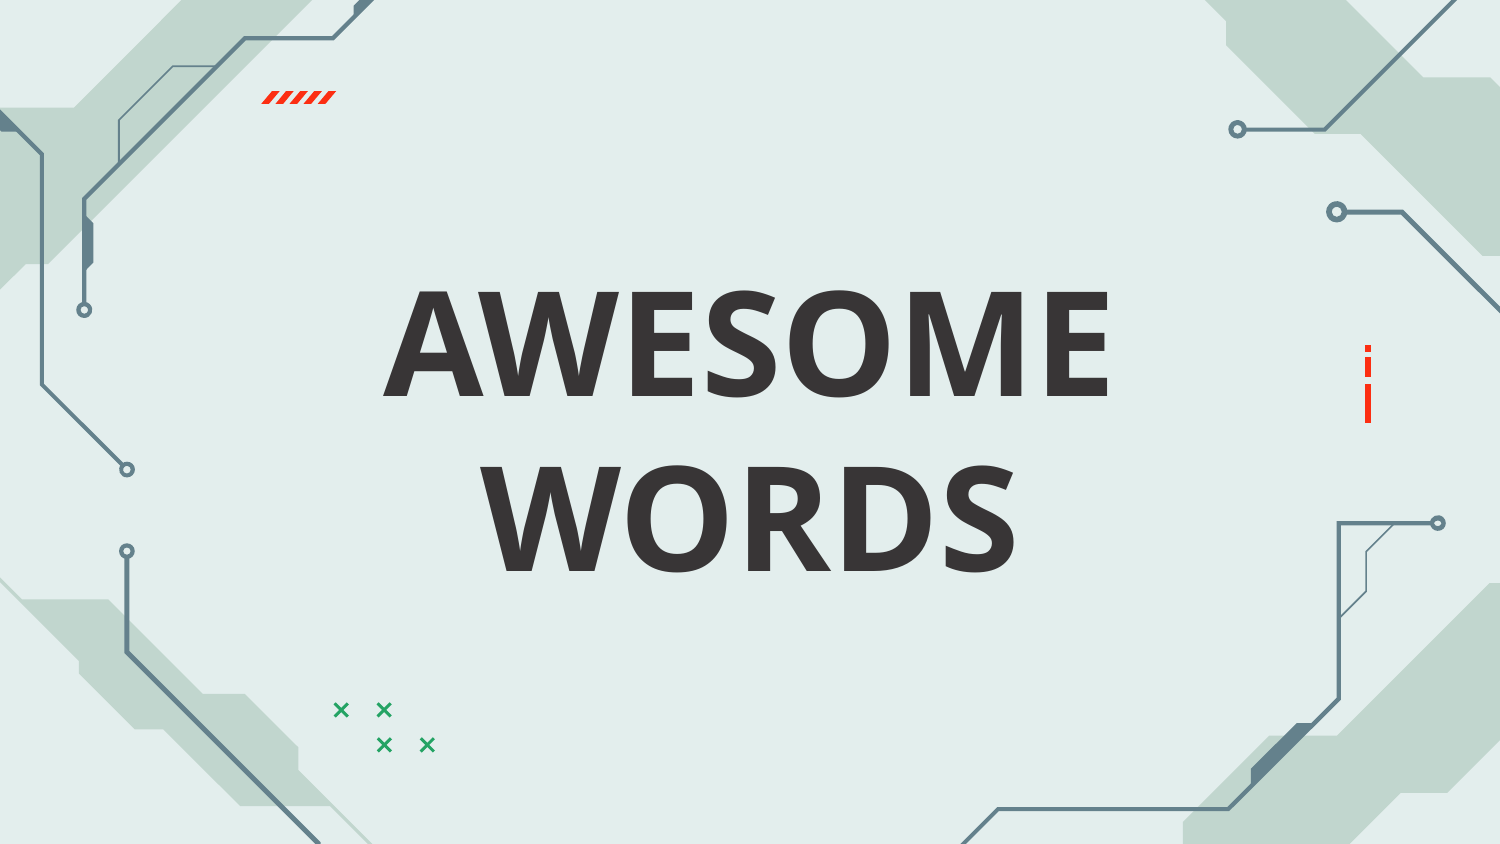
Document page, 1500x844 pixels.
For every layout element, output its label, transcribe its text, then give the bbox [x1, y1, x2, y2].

title AWESOME WORDS [208, 243, 1292, 608]
